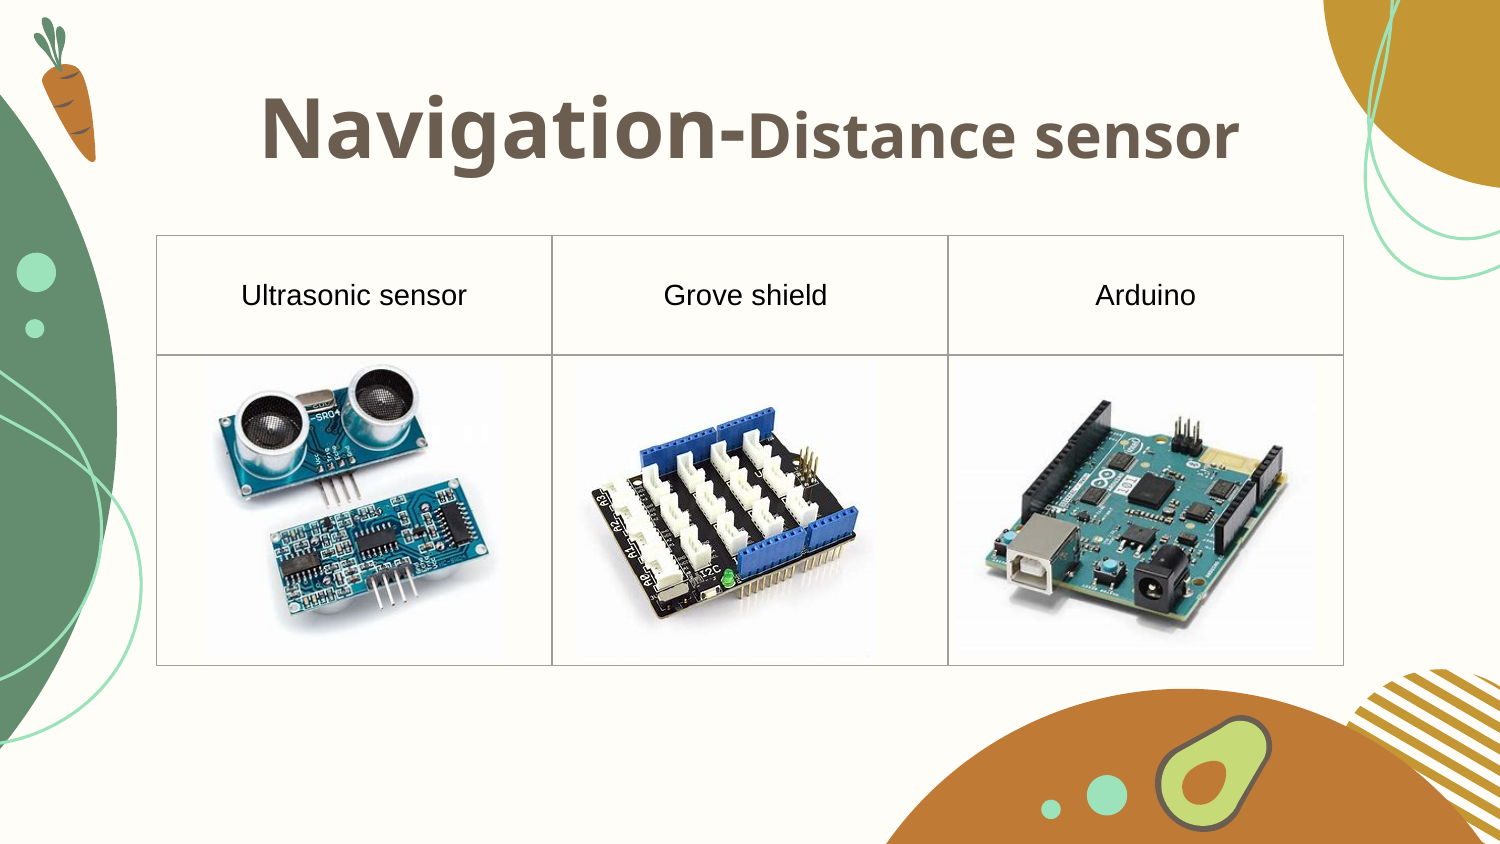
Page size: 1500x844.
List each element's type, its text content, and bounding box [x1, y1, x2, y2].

table_cell [157, 356, 551, 665]
table_cell [949, 356, 1343, 665]
picture [204, 360, 503, 660]
table_header Grove shield [553, 236, 947, 354]
picture [575, 360, 875, 660]
picture [955, 360, 1315, 660]
table_header Arduino [949, 236, 1343, 354]
title Navigation-Distance sensor [116, 60, 1383, 155]
table_cell [553, 356, 947, 665]
table_header Ultrasonic sensor [157, 236, 551, 354]
